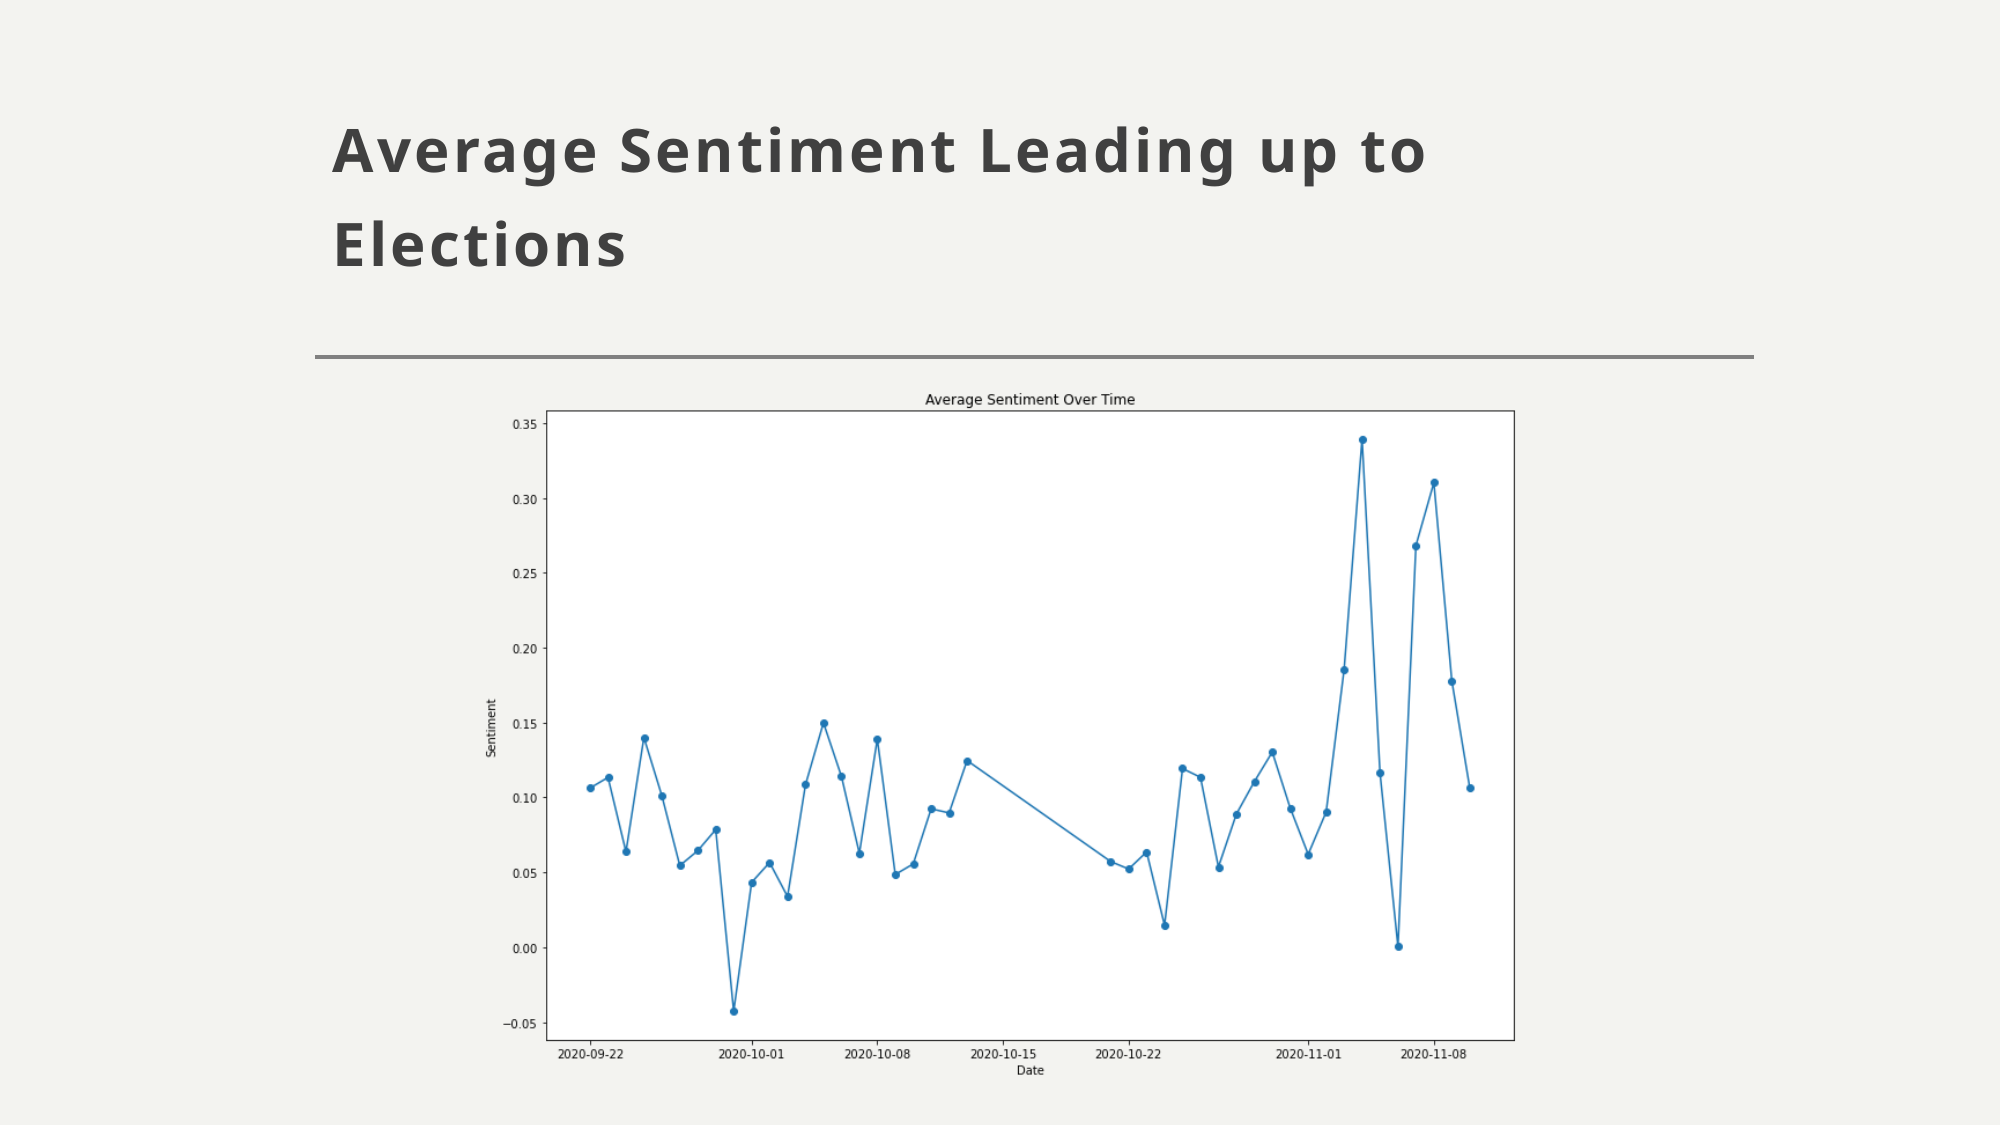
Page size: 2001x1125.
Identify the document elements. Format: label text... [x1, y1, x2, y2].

picture [478, 385, 1522, 1084]
title Average Sentiment Leading up to Elections [315, 72, 1754, 294]
